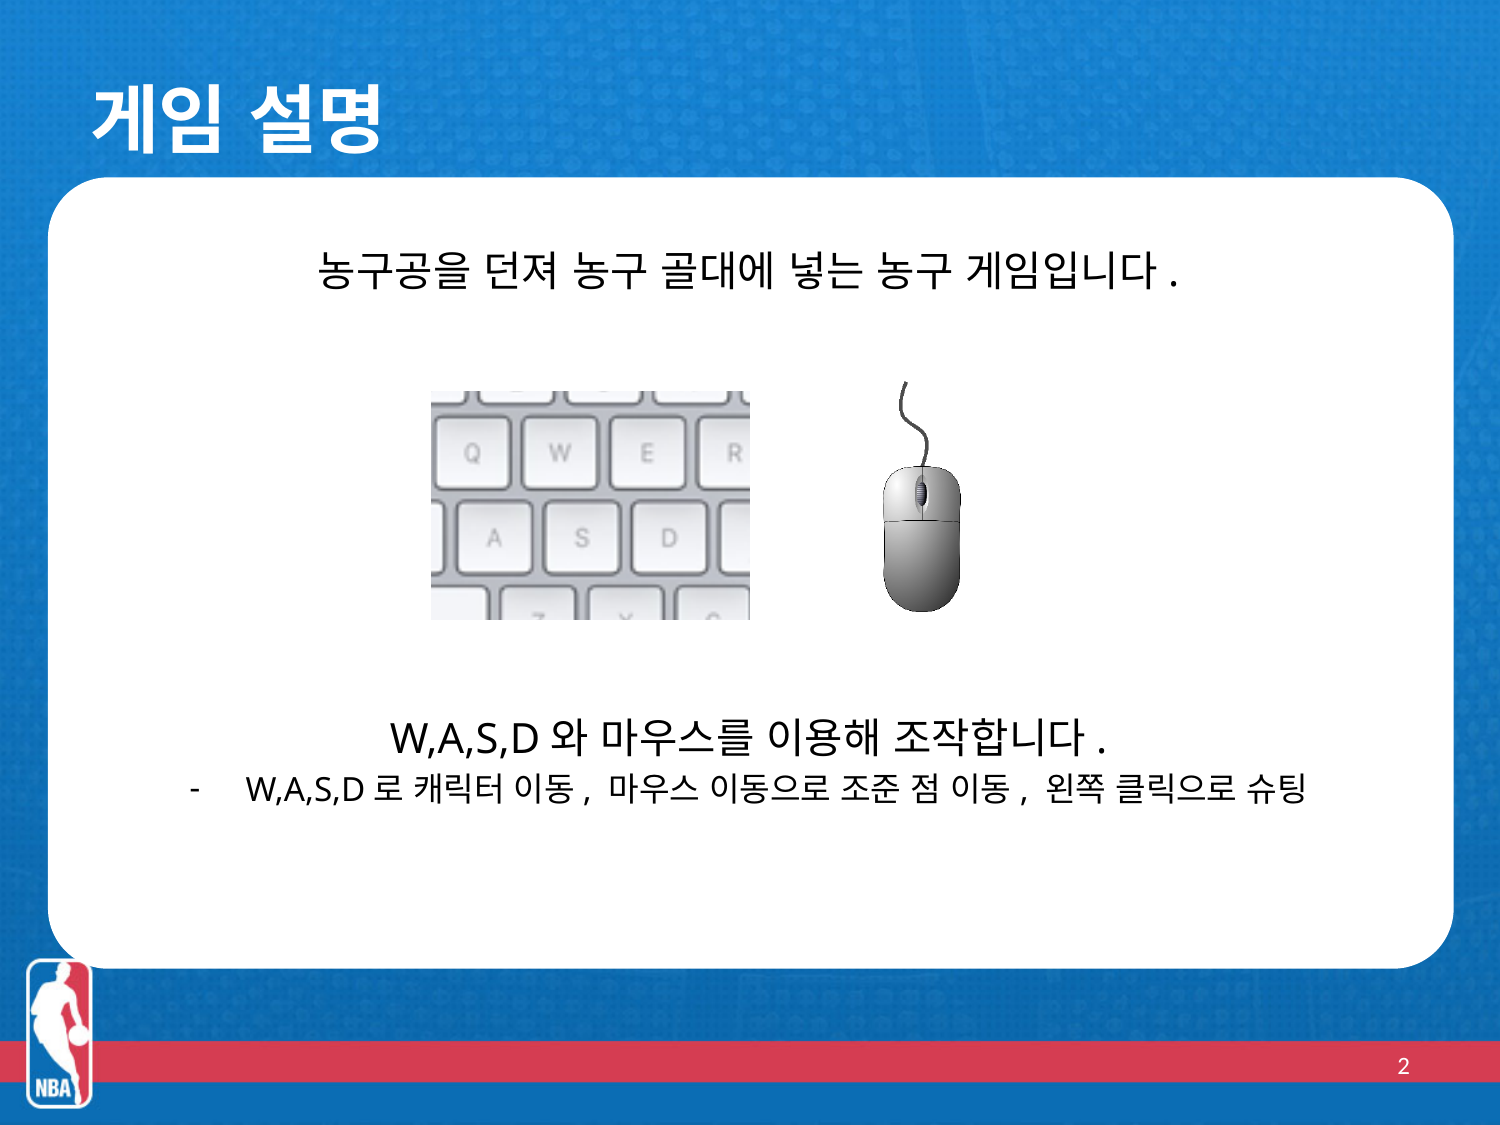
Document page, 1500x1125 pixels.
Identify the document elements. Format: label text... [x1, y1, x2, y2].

title 게임 설명 [75, 24, 1425, 212]
list 농구공을 던져 농구 골대에 넣는 농구 게임입니다. W,A,S,D와 마우스를 이용해 조작합니다. W,A,S,D로 캐릭터 이동, 마우스 이동으로 조준 점 이동, 왼쪽 클릭으로 슈팅 [73, 236, 1424, 917]
picture [0, 0, 1500, 1125]
text_box [45, 183, 1456, 971]
slide_number 2 [1074, 1034, 1425, 1094]
